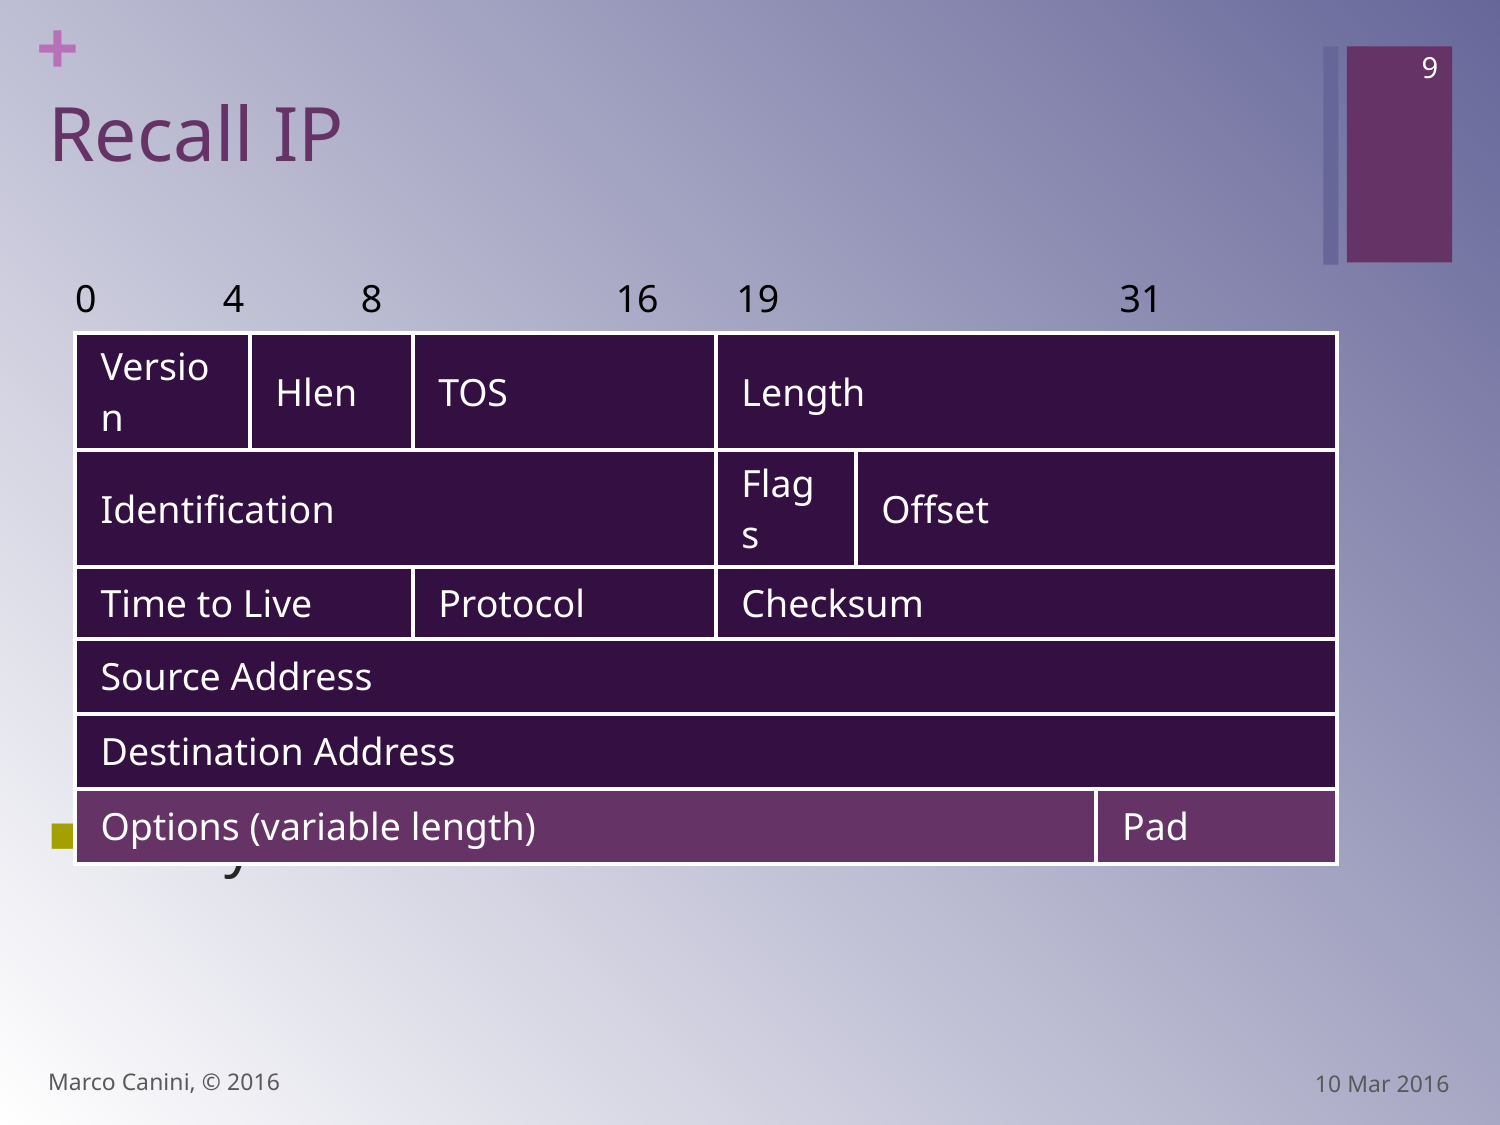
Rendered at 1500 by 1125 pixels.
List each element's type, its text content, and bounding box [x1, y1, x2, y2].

table_cell Destination Address [77, 716, 1335, 787]
table_cell Checksum [718, 569, 1335, 637]
slide_number 9 [1362, 39, 1454, 100]
table_cell Source Address [77, 641, 1335, 712]
footer Marco Canini, © 2016 [33, 1053, 1038, 1114]
table_cell Version [77, 335, 248, 448]
table_cell Time to Live [77, 569, 411, 637]
table_cell Protocol [415, 569, 714, 637]
table_cell Offset [858, 452, 1335, 565]
table_cell Length [718, 335, 1335, 448]
table_header 0 4 8 16 19 31 [75, 262, 1337, 331]
list Can you trust the contents? [33, 800, 1465, 1054]
table_cell TOS [415, 335, 714, 448]
table_cell Flags [718, 452, 854, 565]
table_cell Identification [77, 452, 714, 565]
table_cell Hlen [252, 335, 411, 448]
title Recall IP [33, 79, 1322, 263]
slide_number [1114, 1053, 1465, 1114]
table_cell Options (variable length) [77, 791, 1094, 862]
table_cell Pad [1098, 791, 1335, 862]
